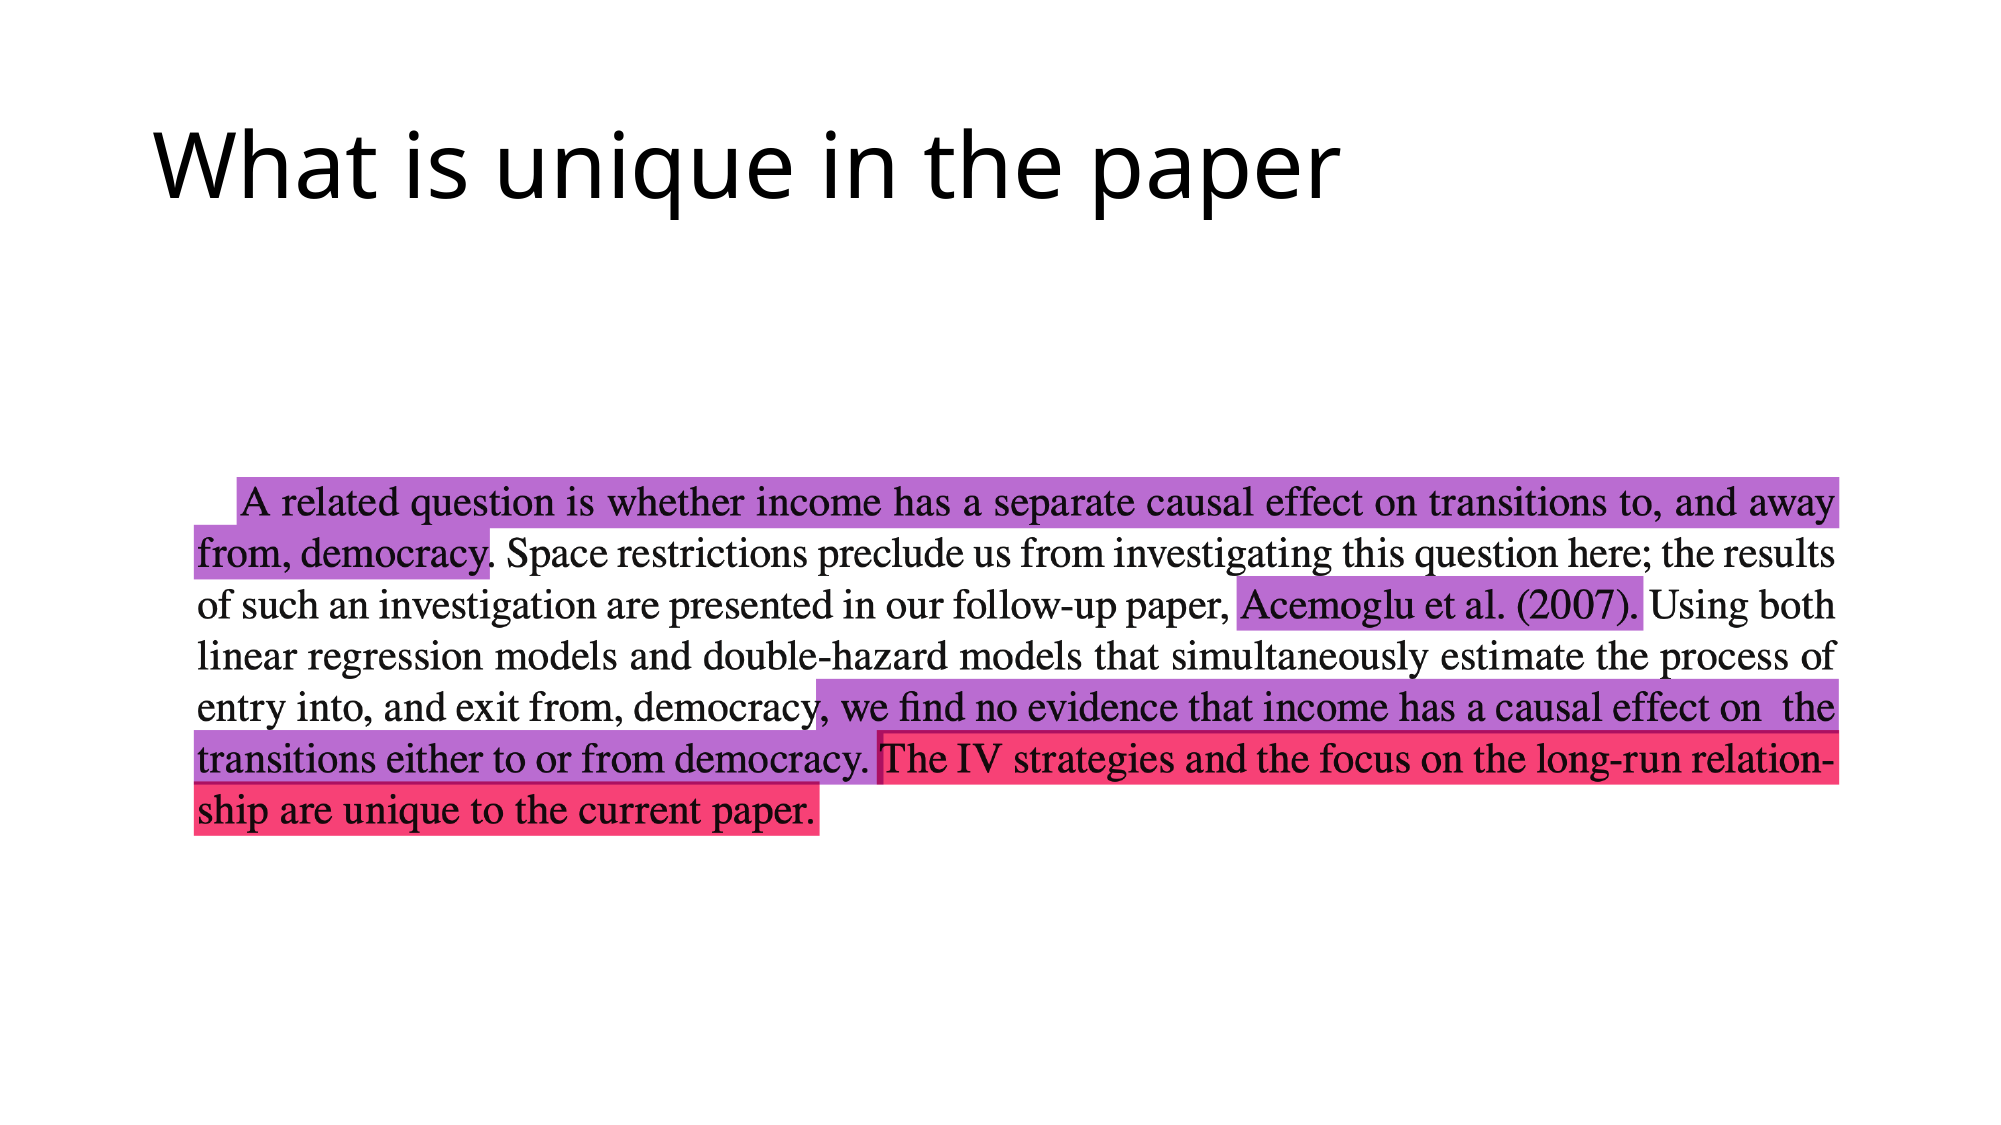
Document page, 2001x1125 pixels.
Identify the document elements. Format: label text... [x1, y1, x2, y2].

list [137, 477, 1863, 836]
title What is unique in the paper [137, 59, 1863, 278]
